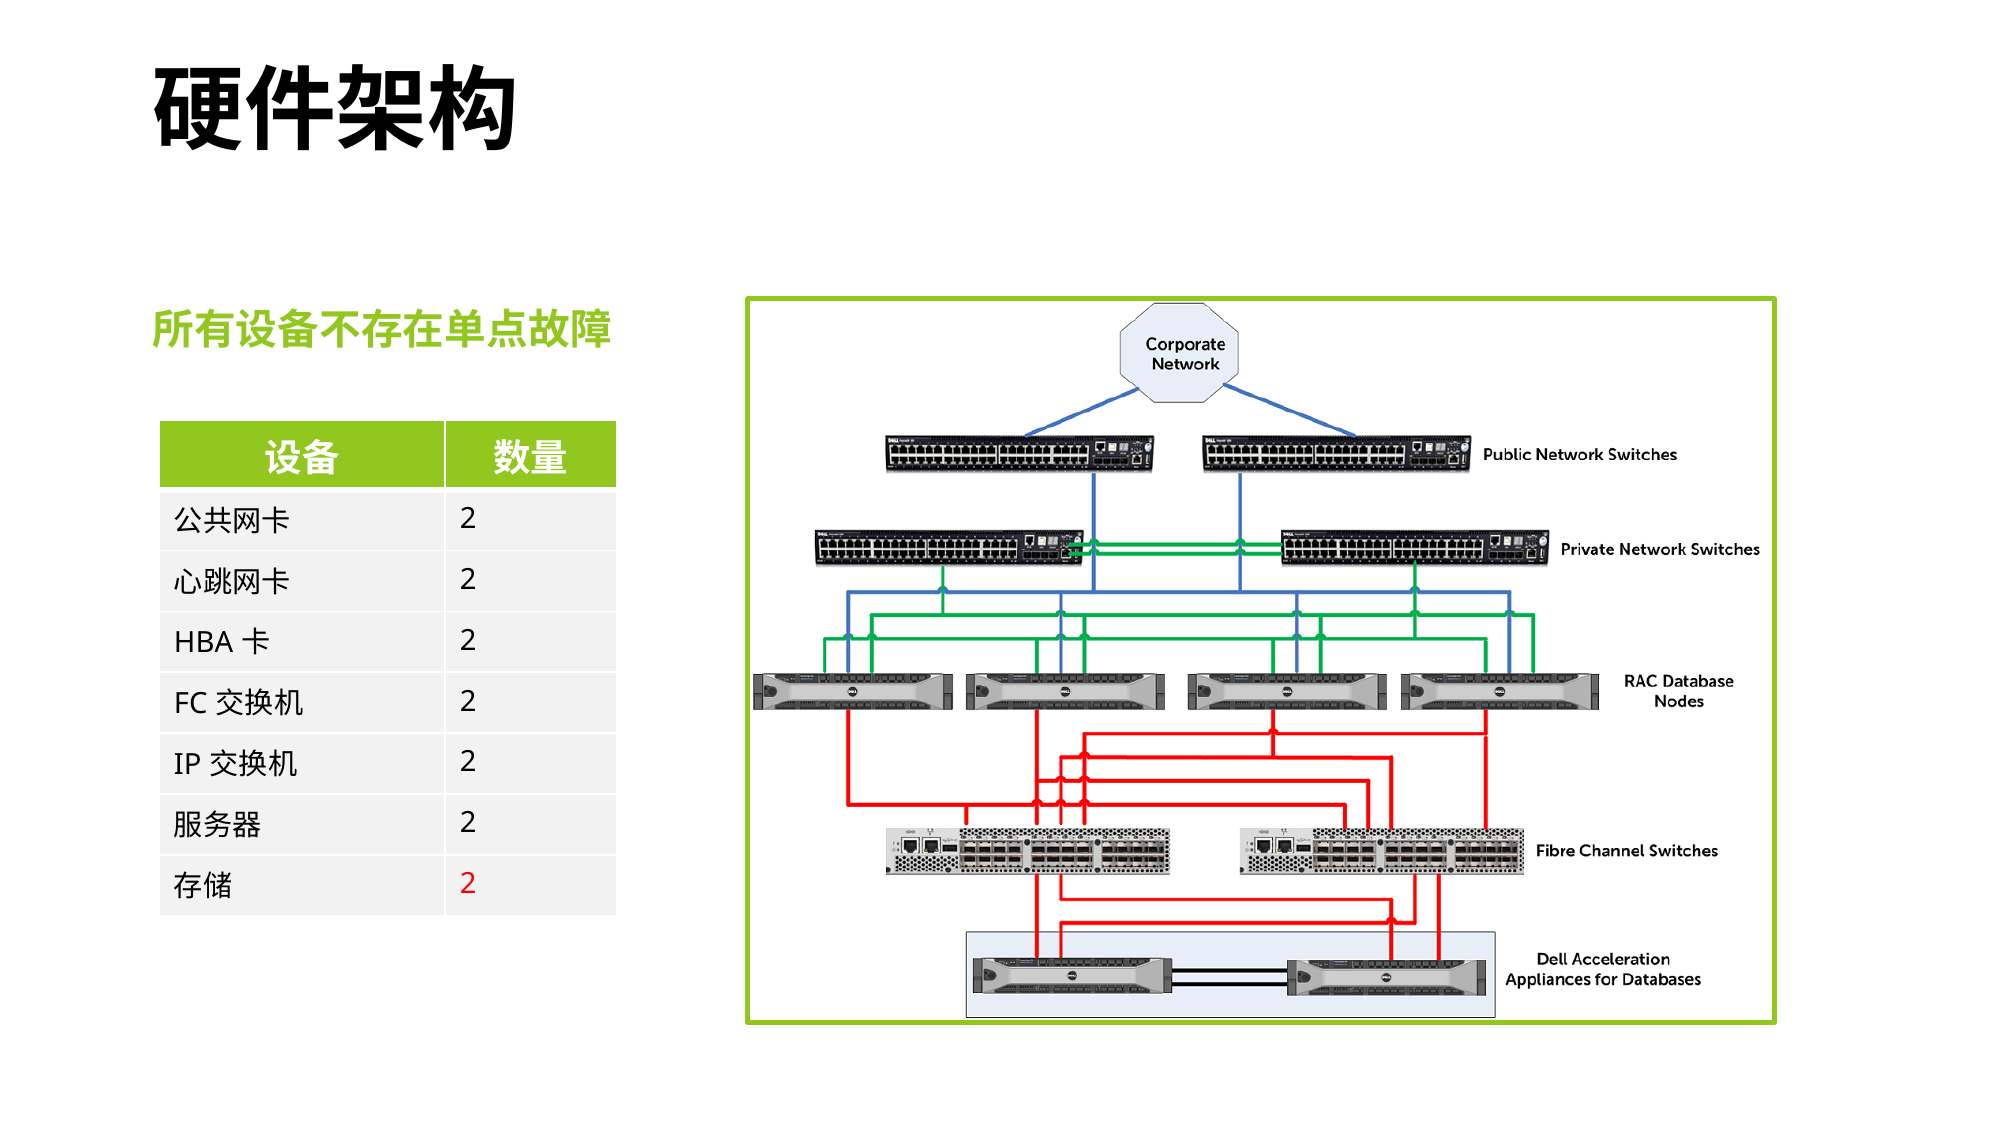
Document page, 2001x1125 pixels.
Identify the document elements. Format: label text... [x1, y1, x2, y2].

table_cell 2 [446, 612, 616, 671]
table_cell 2 [446, 856, 616, 915]
table_cell 2 [446, 734, 616, 793]
title 硬件架构 [137, 3, 1863, 222]
table_header 数量 [446, 421, 616, 487]
table_cell 2 [446, 551, 616, 611]
table_cell FC交换机 [160, 673, 444, 732]
table_cell 服务器 [160, 795, 444, 854]
table_header 设备 [160, 421, 444, 487]
picture [749, 301, 1772, 1021]
list 所有设备不存在单点故障 [137, 301, 638, 380]
table_cell 存储 [160, 856, 444, 915]
table_cell HBA卡 [160, 612, 444, 671]
table_cell 心跳网卡 [160, 551, 444, 611]
table_cell 2 [446, 493, 616, 550]
table_cell 公共网卡 [160, 493, 444, 550]
table_cell 2 [446, 673, 616, 732]
table_cell IP交换机 [160, 734, 444, 793]
table_cell 2 [446, 795, 616, 854]
